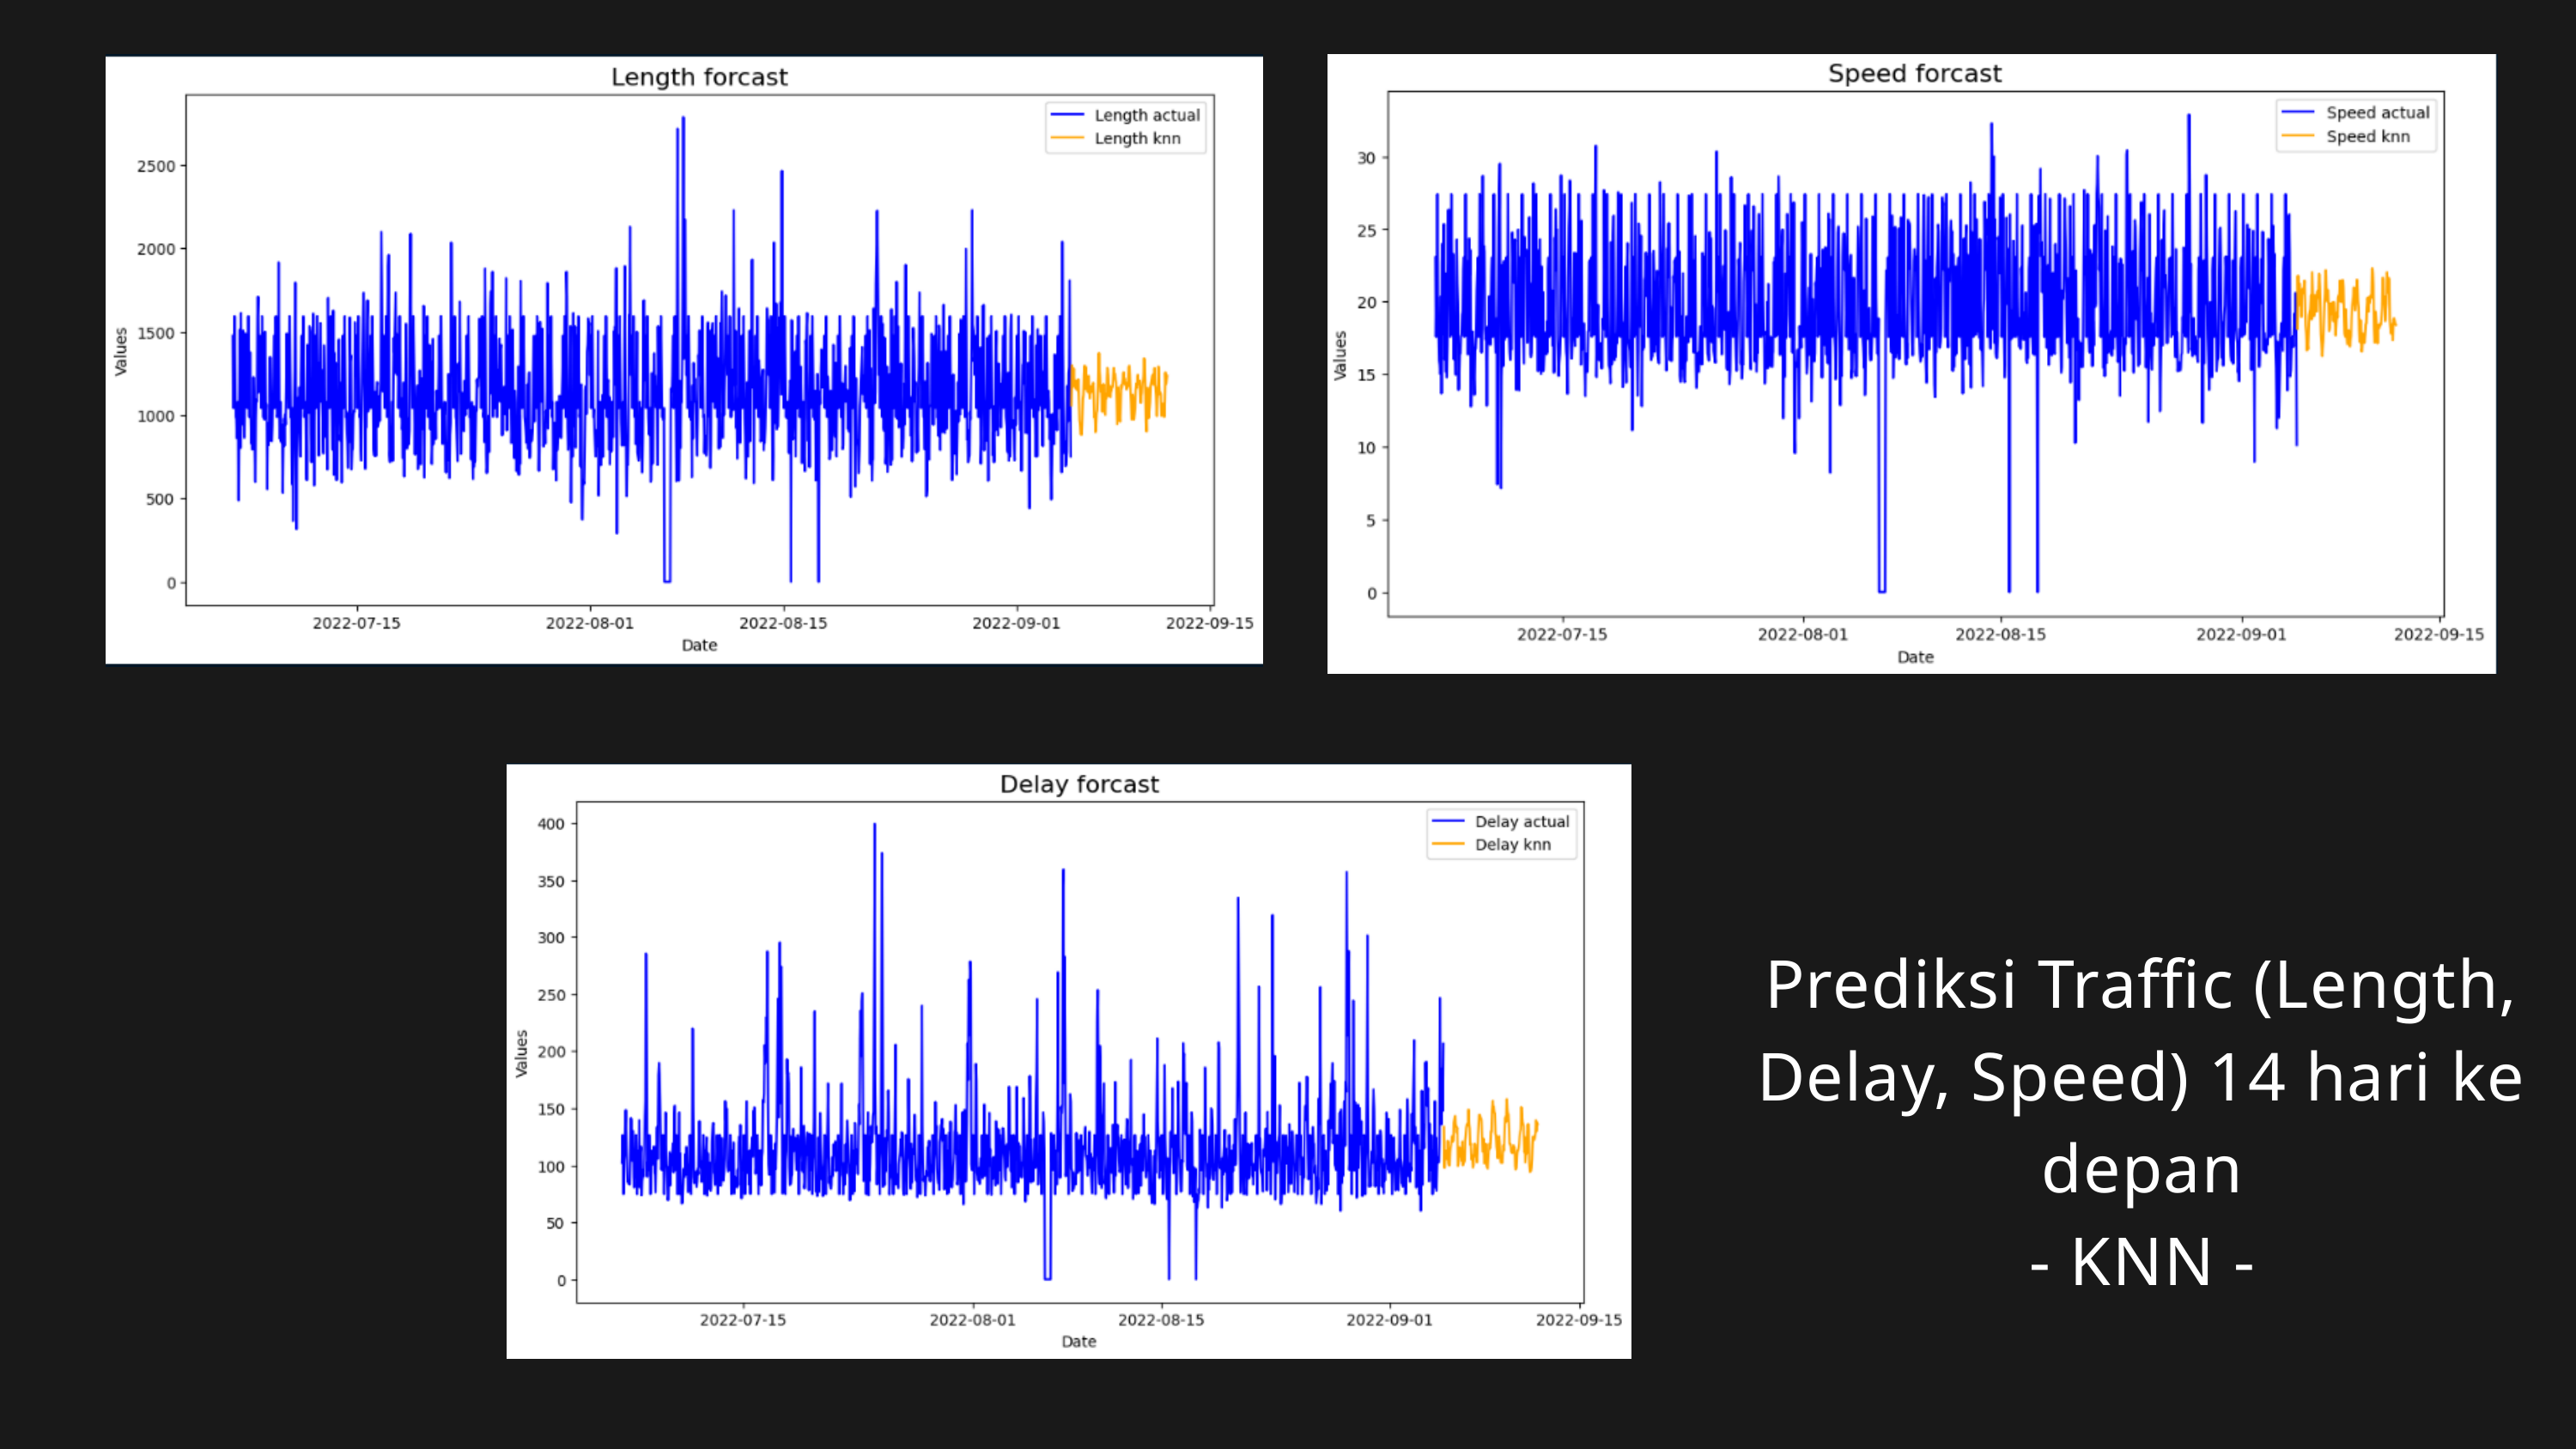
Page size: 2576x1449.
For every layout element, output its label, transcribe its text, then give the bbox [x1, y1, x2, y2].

picture [1327, 54, 2498, 674]
text_box Prediksi Traffic (Length, Delay, Speed) 14 hari ke depan - KNN - [1751, 929, 2534, 1300]
picture [506, 763, 1632, 1359]
picture [105, 54, 1263, 667]
